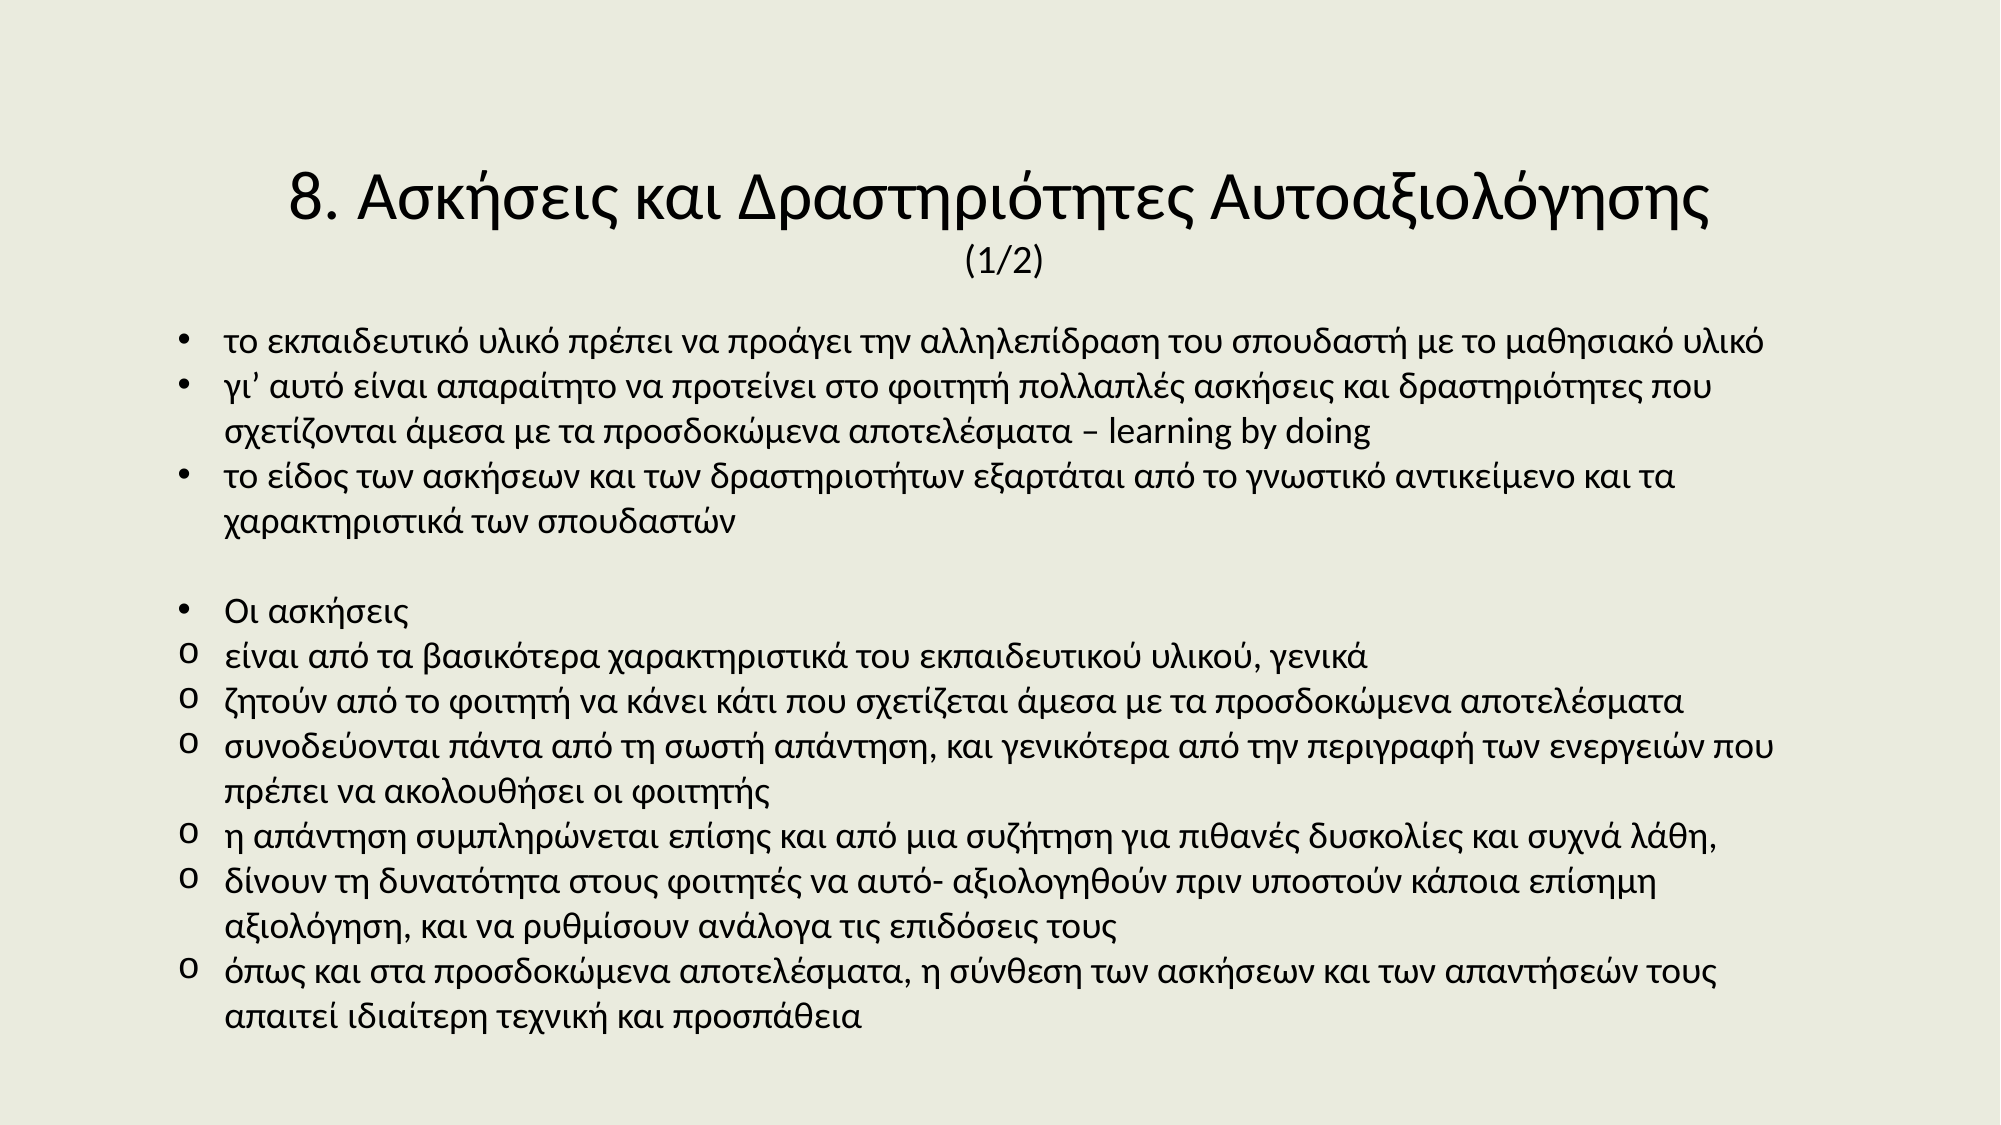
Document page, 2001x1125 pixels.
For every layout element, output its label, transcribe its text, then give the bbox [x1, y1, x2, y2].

text_box το εκπαιδευτικό υλικό πρέπει να προάγει την αλληλεπίδραση του σπουδαστή με το μαθησιακό υλικό γι’ αυτό είναι απαραίτητο να προτείνει στο φοιτητή πολλαπλές ασκήσεις και δραστηριότητες που σχετίζονται άμεσα με τα προσδοκώμενα αποτελέσματα – learning by doing το είδος των ασκήσεων και των δραστηριοτήτων εξαρτάται από το γνωστικό αντικείμενο και τα χαρακτηριστικά των σπουδαστών Οι ασκήσεις είναι από τα βασικότερα χαρακτηριστικά του εκπαιδευτικού υλικού, γενικά ζητούν από το φοιτητή να κάνει κάτι που σχετίζεται άμεσα με τα προσδοκώμενα αποτελέσματα συνοδεύονται πάντα από τη σωστή απάντηση, και γενικότερα από την περιγραφή των ενεργειών που πρέπει να ακολουθήσει οι φοιτητής η απάντηση συμπληρώνεται επίσης και από μια συζήτηση για πιθανές δυσκολίες και συχνά λάθη, δίνουν τη δυνατότητα στους φοιτητές να αυτό- αξιολογηθούν πριν υποστούν κάποια επίσημη αξιολόγηση, και να ρυθμίσουν ανάλογα τις επιδόσεις τους όπως και στα προσδοκώμενα αποτελέσματα, η σύνθεση των ασκήσεων και των απαντήσεών τους απαιτεί ιδιαίτερη τεχνική και προσπάθεια [160, 307, 1840, 1090]
text_box 8. Ασκήσεις και Δραστηριότητες Αυτοαξιολόγησης (1/2) [266, 132, 1734, 307]
